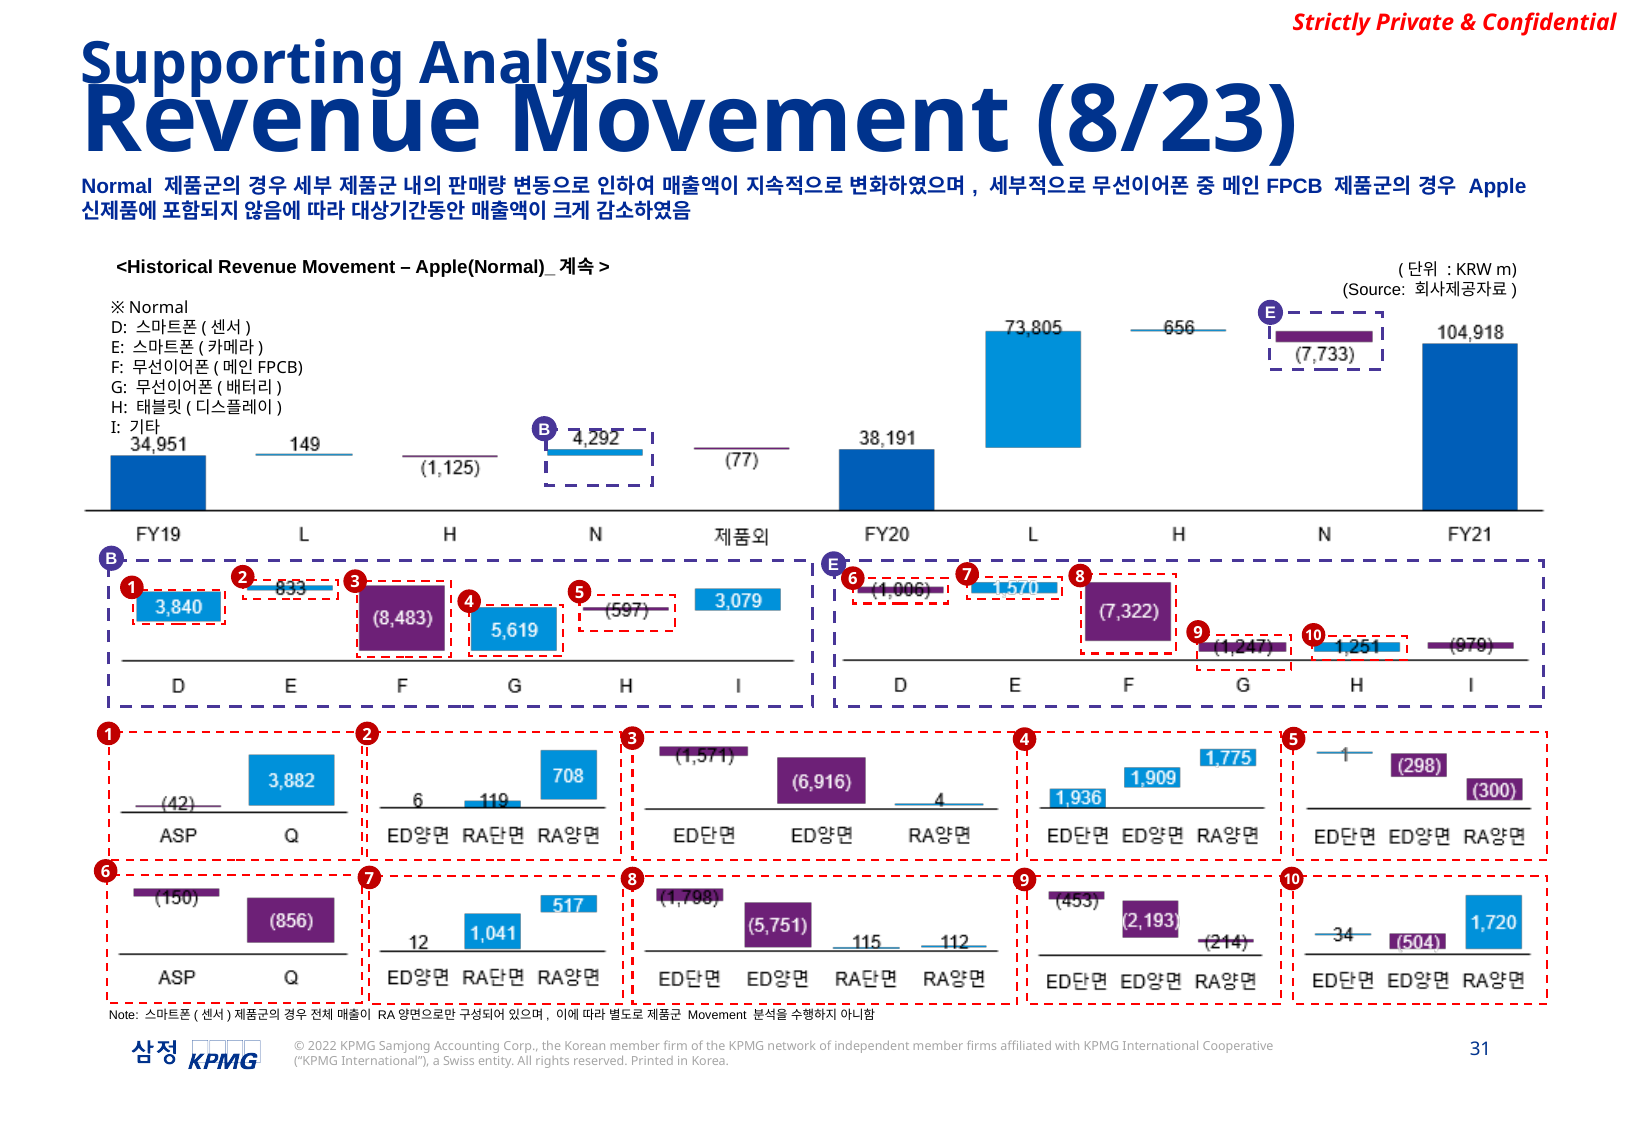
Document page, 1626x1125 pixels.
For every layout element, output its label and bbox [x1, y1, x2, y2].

text_box [618, 726, 1034, 861]
picture [1294, 732, 1549, 861]
text_box [110, 296, 306, 437]
picture [1027, 731, 1281, 861]
text_box [1301, 623, 1408, 661]
text_box [65, 37, 1527, 244]
picture [1292, 877, 1547, 1006]
text_box [108, 1007, 1378, 1023]
text_box [821, 552, 1544, 655]
text_box [96, 721, 123, 746]
picture [1026, 878, 1280, 1007]
picture [72, 305, 1560, 563]
text_box [357, 865, 1548, 1005]
text_box [99, 546, 814, 708]
picture [830, 564, 1545, 709]
text_box [841, 566, 949, 605]
picture [129, 1038, 263, 1071]
text_box [93, 859, 120, 883]
picture [106, 875, 364, 1003]
text_box [831, 258, 1518, 299]
text_box [532, 416, 653, 487]
text_box [98, 254, 826, 278]
picture [367, 732, 622, 861]
text_box [355, 721, 381, 746]
text_box [1281, 726, 1548, 860]
picture [108, 732, 364, 861]
text_box [1186, 620, 1292, 671]
text_box [1258, 300, 1384, 371]
